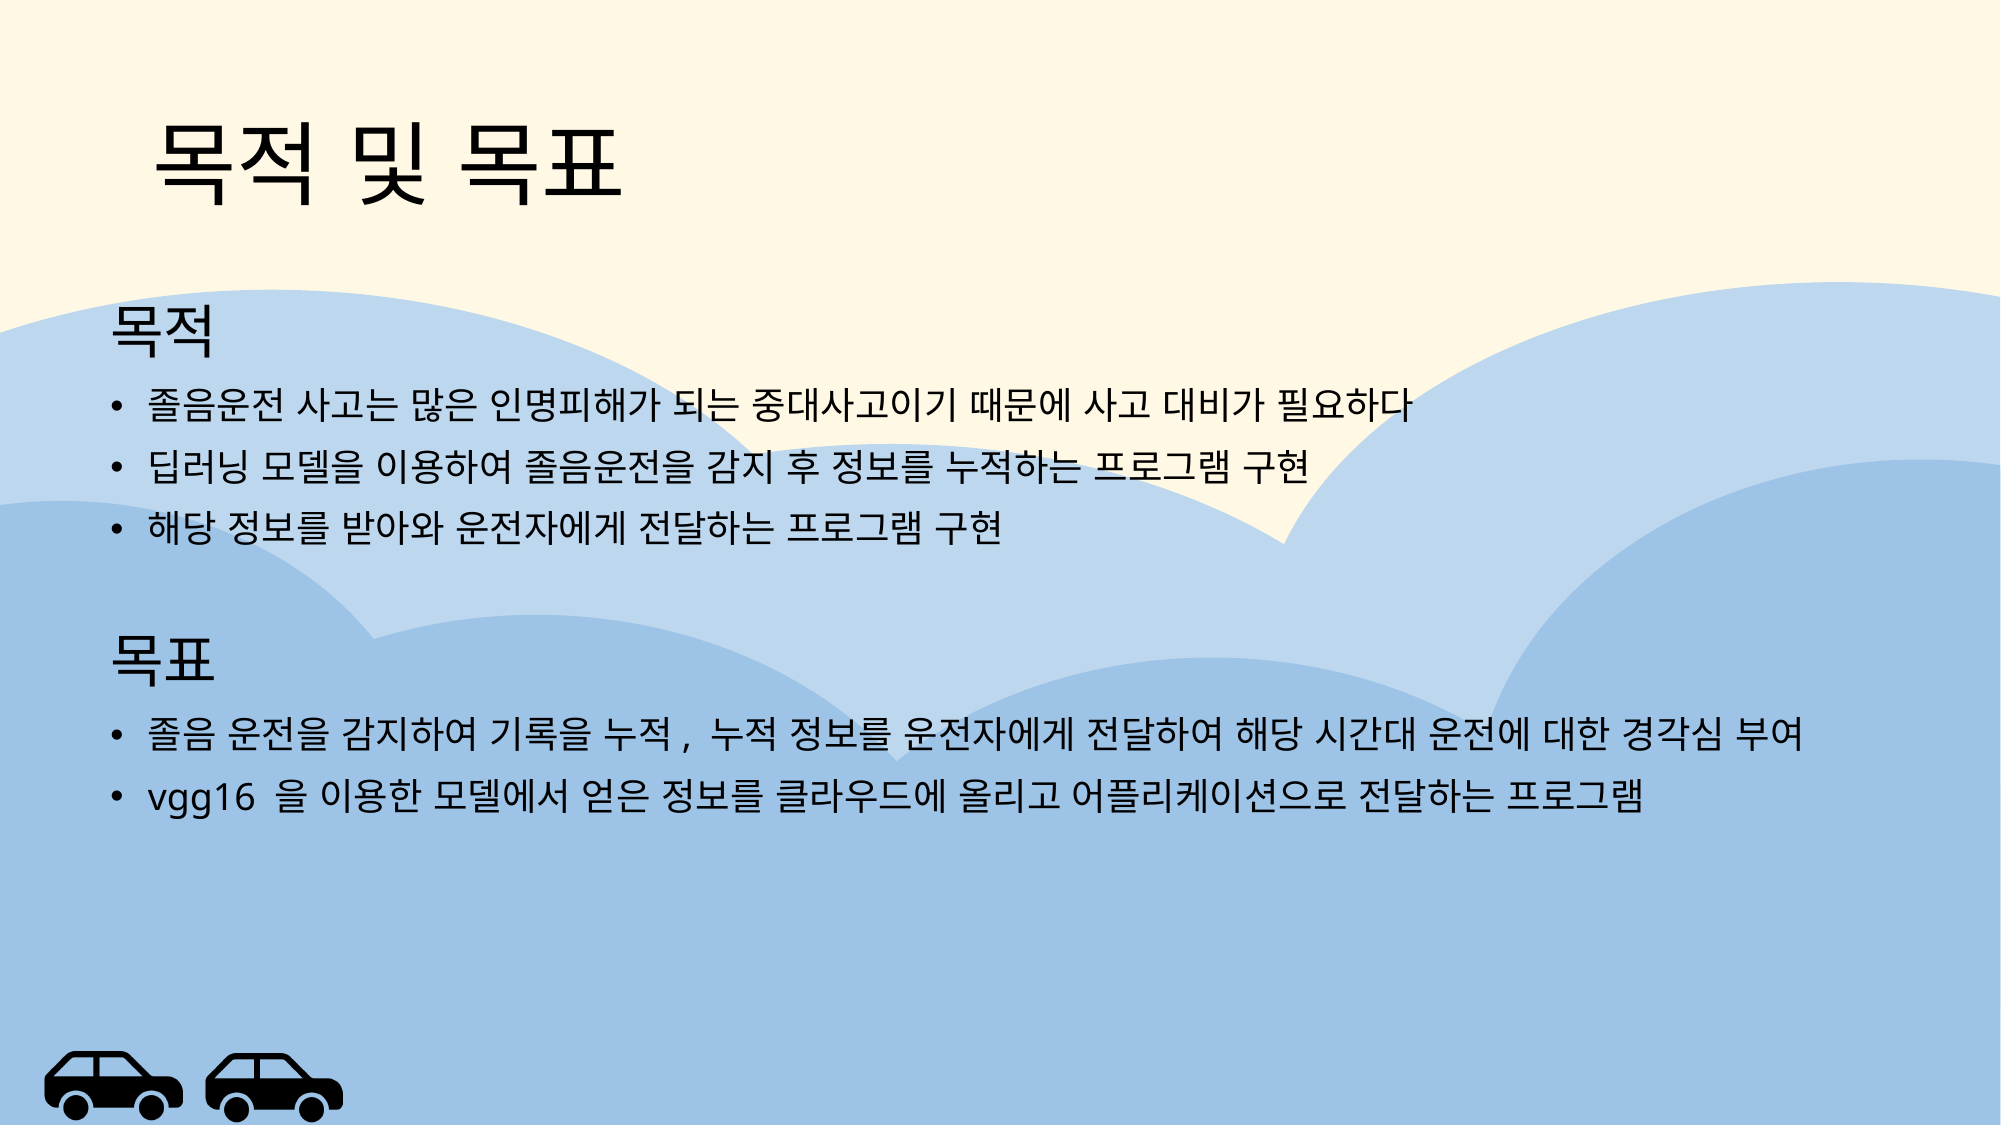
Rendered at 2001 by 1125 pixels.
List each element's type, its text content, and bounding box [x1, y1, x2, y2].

picture [38, 1010, 189, 1125]
text_box 목적 졸음운전 사고는 많은 인명피해가 되는 중대사고이기 때문에 사고 대비가 필요하다 딥러닝 모델을 이용하여 졸음운전을 감지 후 정보를 누적하는 프로그램 구현 해당 정보를 받아와 운전자에게 전달하는 프로그램 구현 목표 졸음 운전을 감지하여 기록을 누적, 누적 정보를 운전자에게 전달하여 해당 시간대 운전에 대한 경각심 부여 vgg16 을 이용한 모델에서 얻은 정보를 클라우드에 올리고 어플리케이션으로 전달하는 프로그램 [95, 205, 1905, 920]
picture [199, 1012, 349, 1125]
title 목적 및 목표 [137, 59, 1863, 205]
